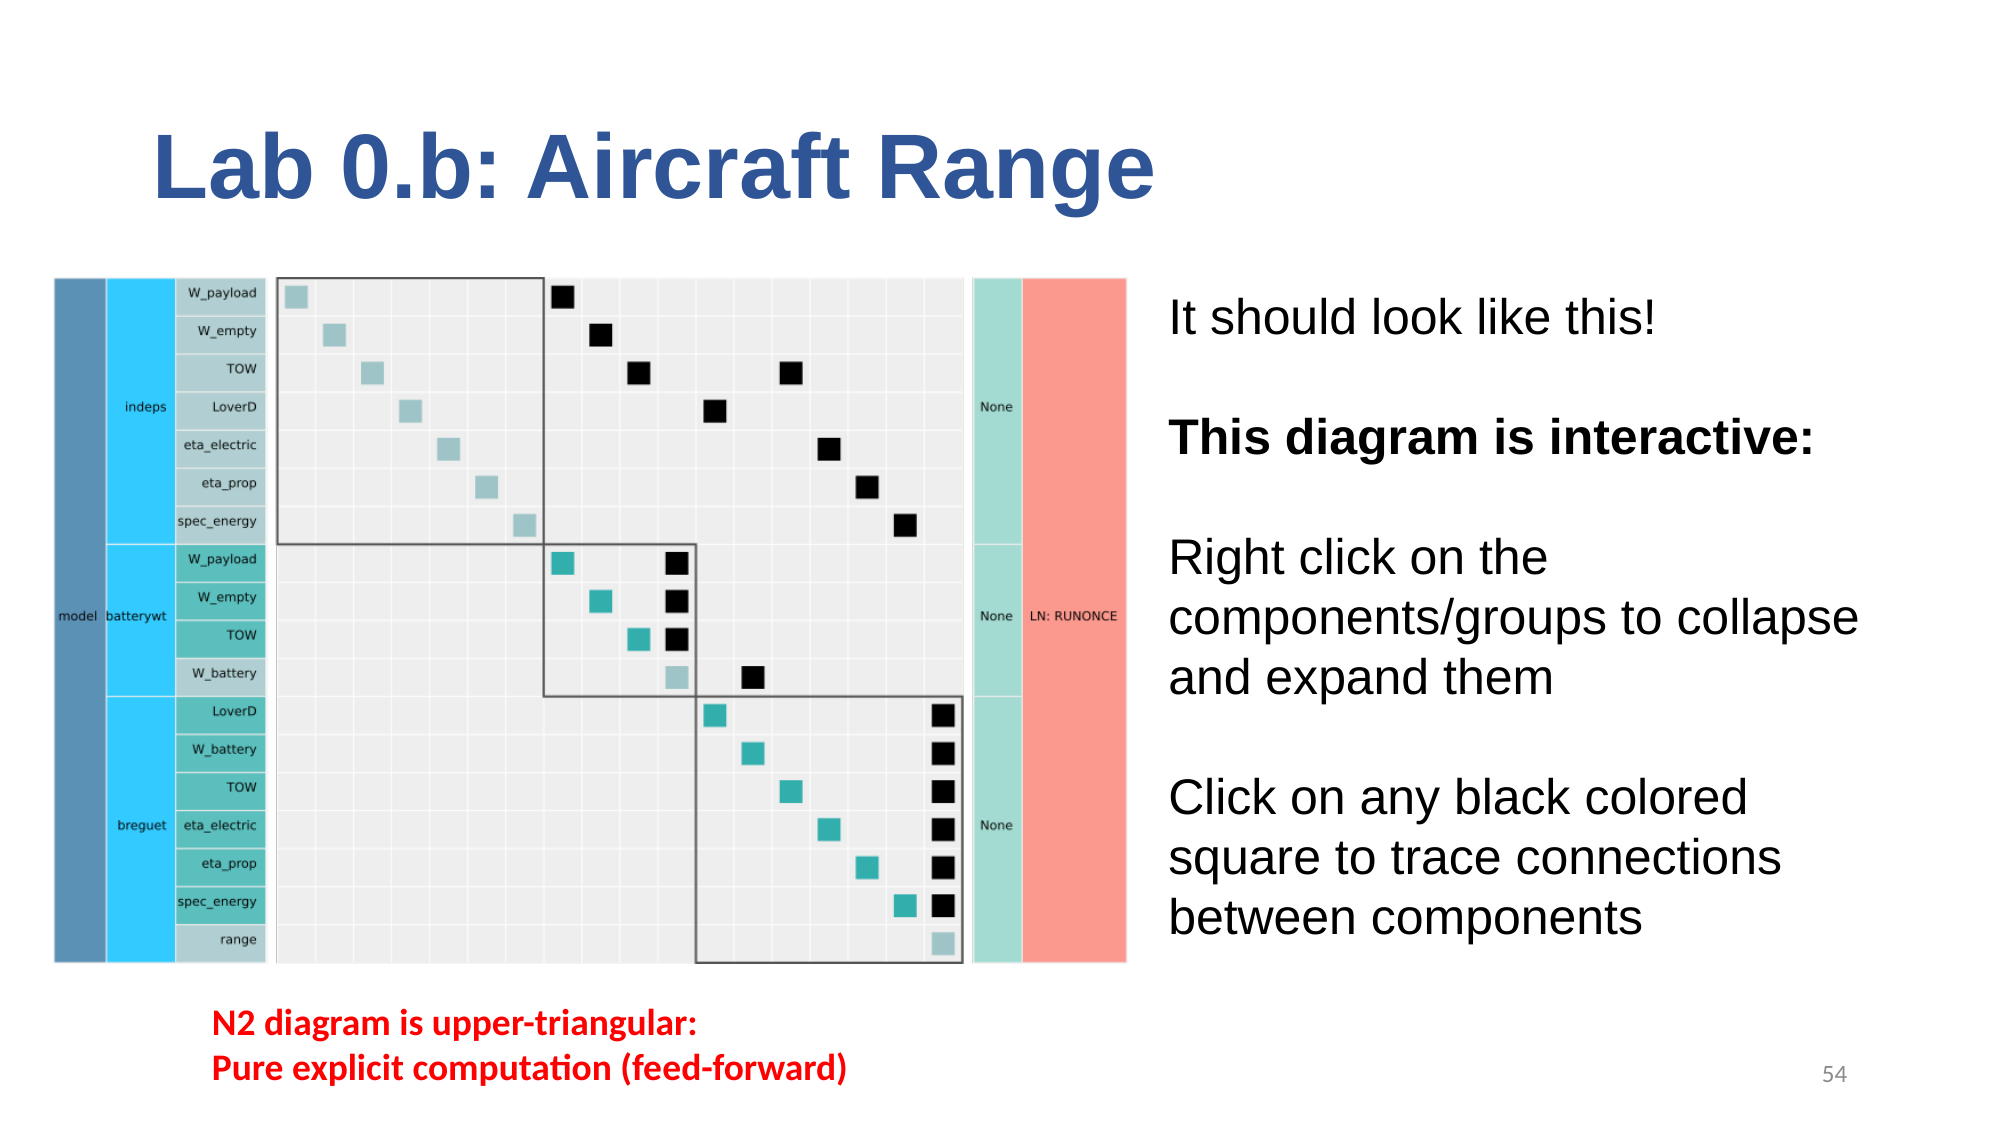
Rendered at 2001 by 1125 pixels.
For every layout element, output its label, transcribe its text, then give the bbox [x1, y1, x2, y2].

title Lab 0.b: Aircraft Range [137, 59, 1863, 278]
text_box N2 diagram is upper-triangular: Pure explicit computation (feed-forward) [197, 990, 916, 1096]
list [53, 277, 1128, 964]
slide_number 54 [1412, 1042, 1863, 1103]
text_box It should look like this! This diagram is interactive: Right click on the components/groups to collapse and expand them Click on any black colored square to trace connections between components [1153, 277, 1889, 1072]
